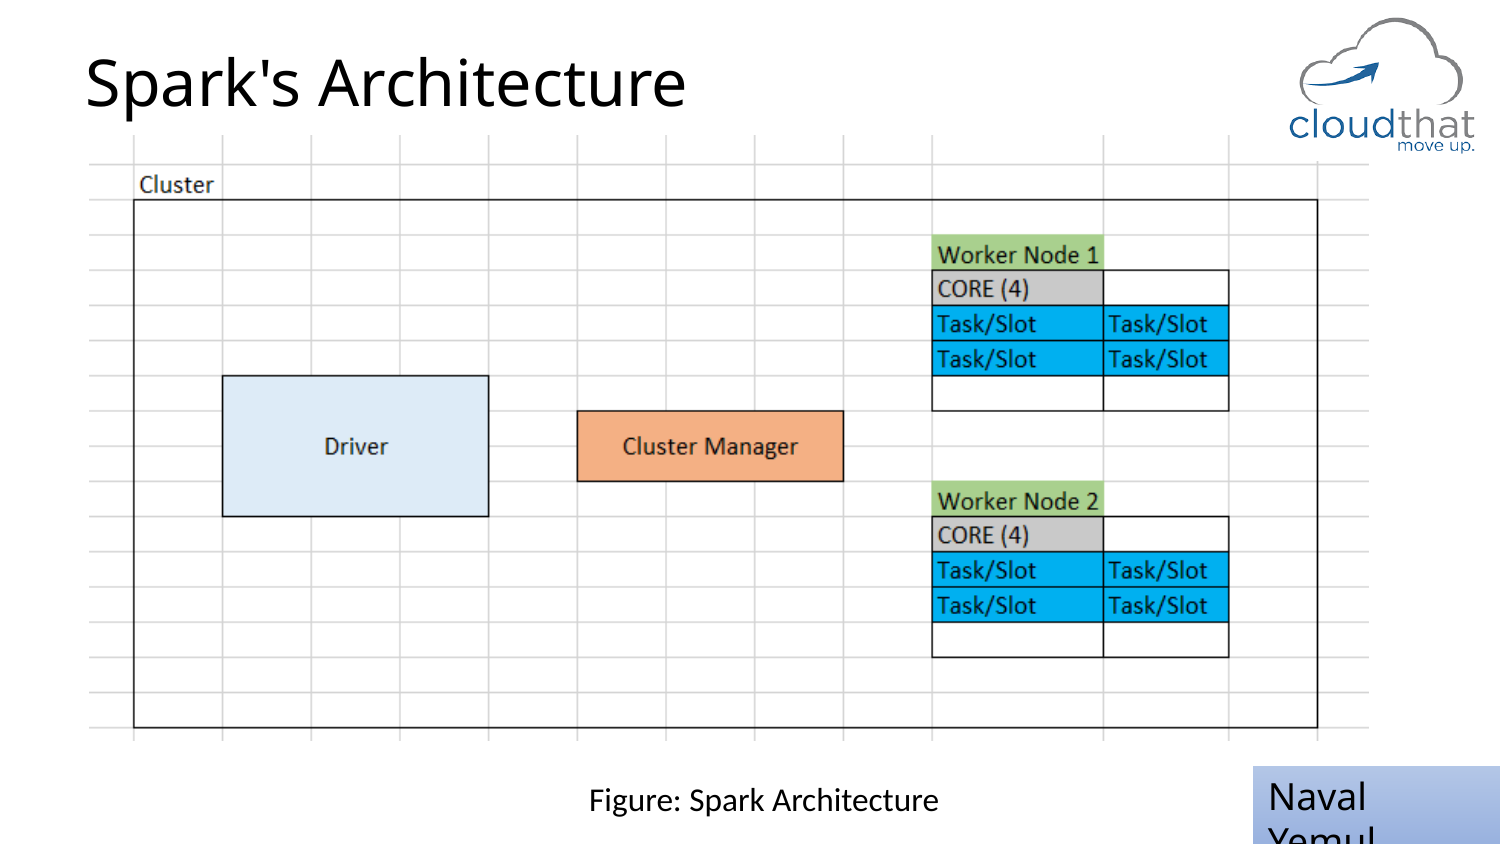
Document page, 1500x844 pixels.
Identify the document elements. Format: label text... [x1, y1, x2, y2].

text_box Figure: Spark Architecture [574, 771, 1074, 826]
text_box Naval Yemul [1253, 766, 1500, 844]
title Spark's Architecture [70, 35, 1119, 136]
picture [89, 10, 1482, 741]
